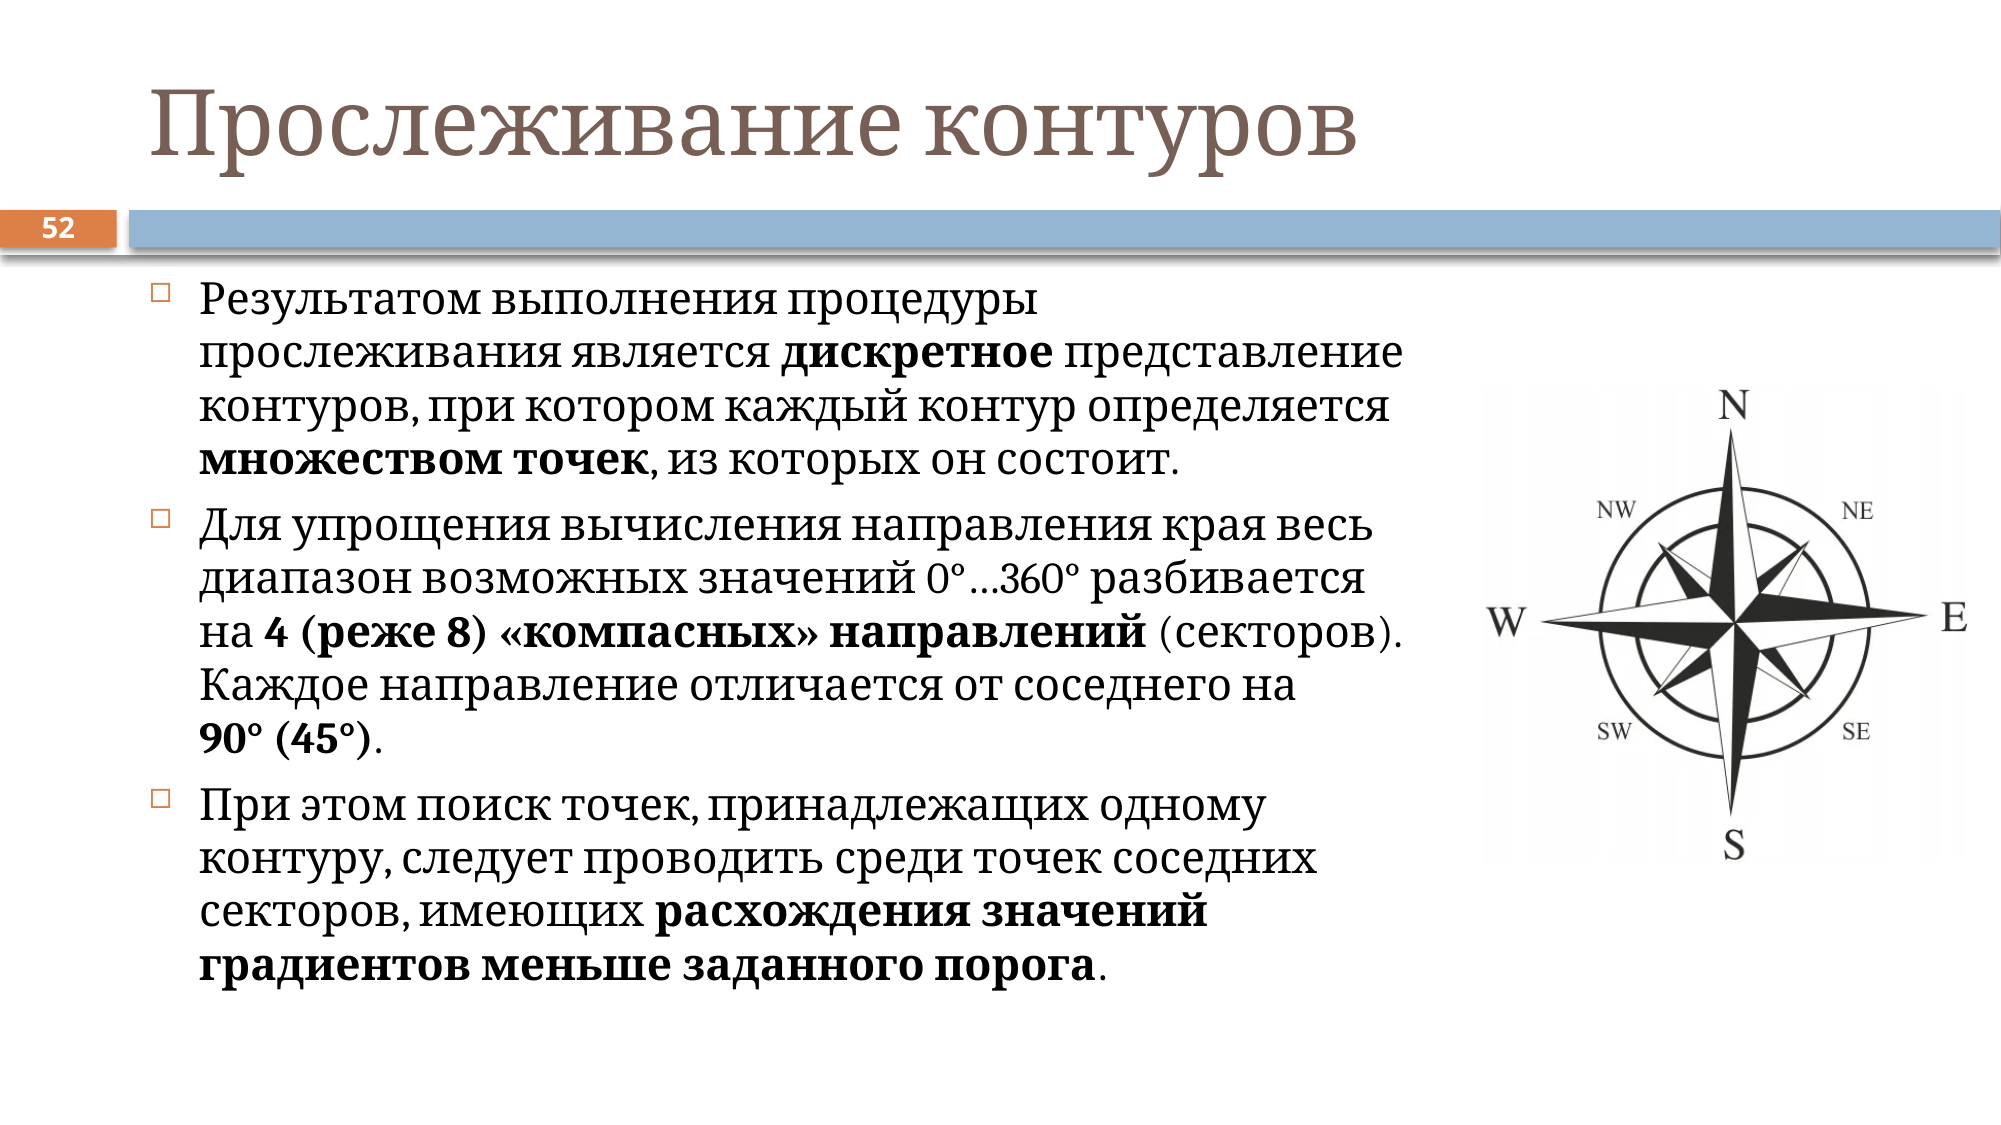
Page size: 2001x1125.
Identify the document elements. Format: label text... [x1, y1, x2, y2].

list Результатом выполнения процедуры прослеживания является дискретное представление контуров, при котором каждый контур определяется множеством точек, из которых он состоит. Для упрощения вычисления направления края весь диапазон возможных значений 0°…360° разбивается на 4 (реже 8) «компасных» направлений (секторов). Каждое направление отличается от соседнего на 90° (45°). При этом поиск точек, принадлежащих одному контуру, следует проводить среди точек соседних секторов, имеющих расхождения значений градиентов меньше заданного порога. [133, 262, 1426, 1012]
picture [1483, 385, 1970, 865]
slide_number 52 [0, 208, 117, 249]
title Прослеживание контуров [133, 37, 1918, 200]
